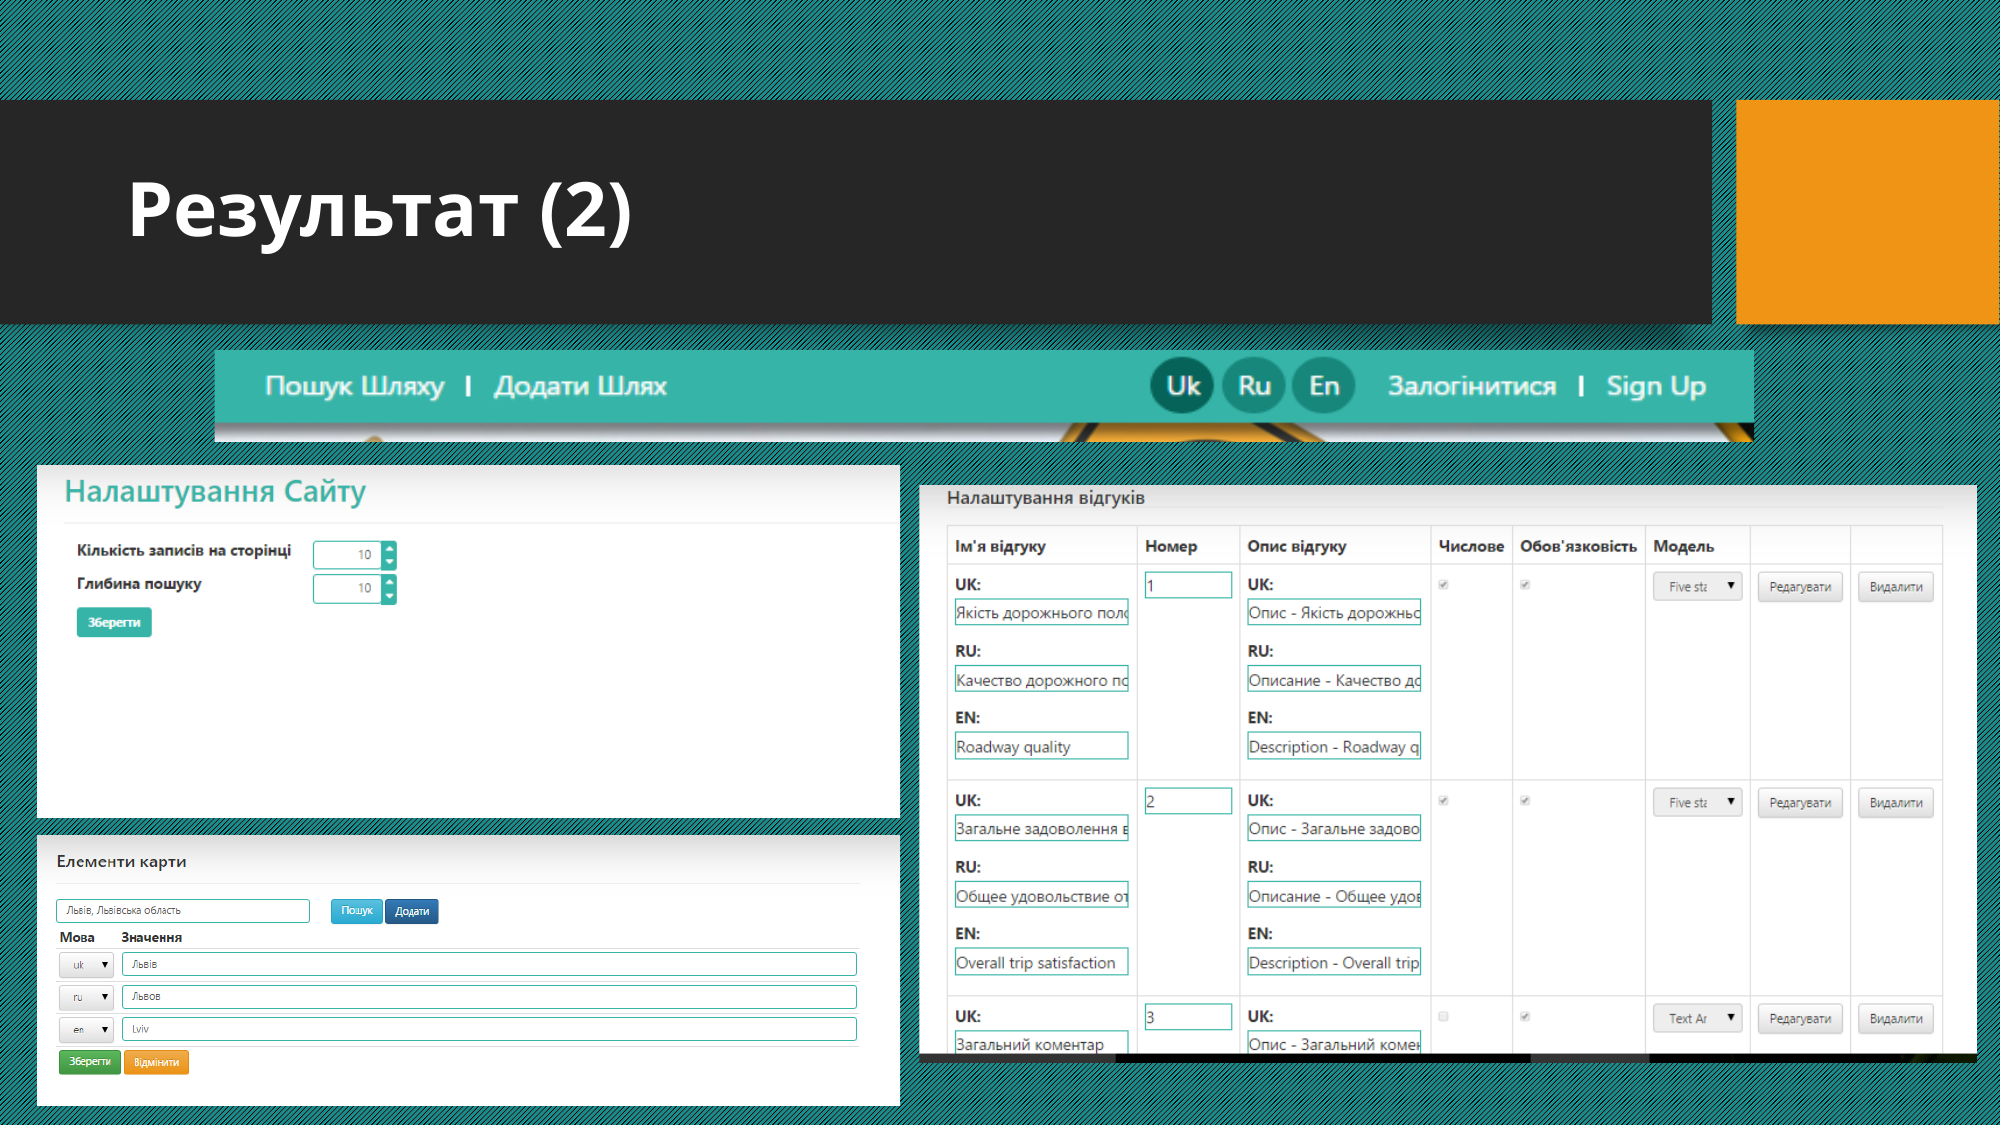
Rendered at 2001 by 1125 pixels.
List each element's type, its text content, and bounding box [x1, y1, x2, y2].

picture [0, 0, 2000, 1125]
title Результат (2) [111, 123, 1690, 301]
